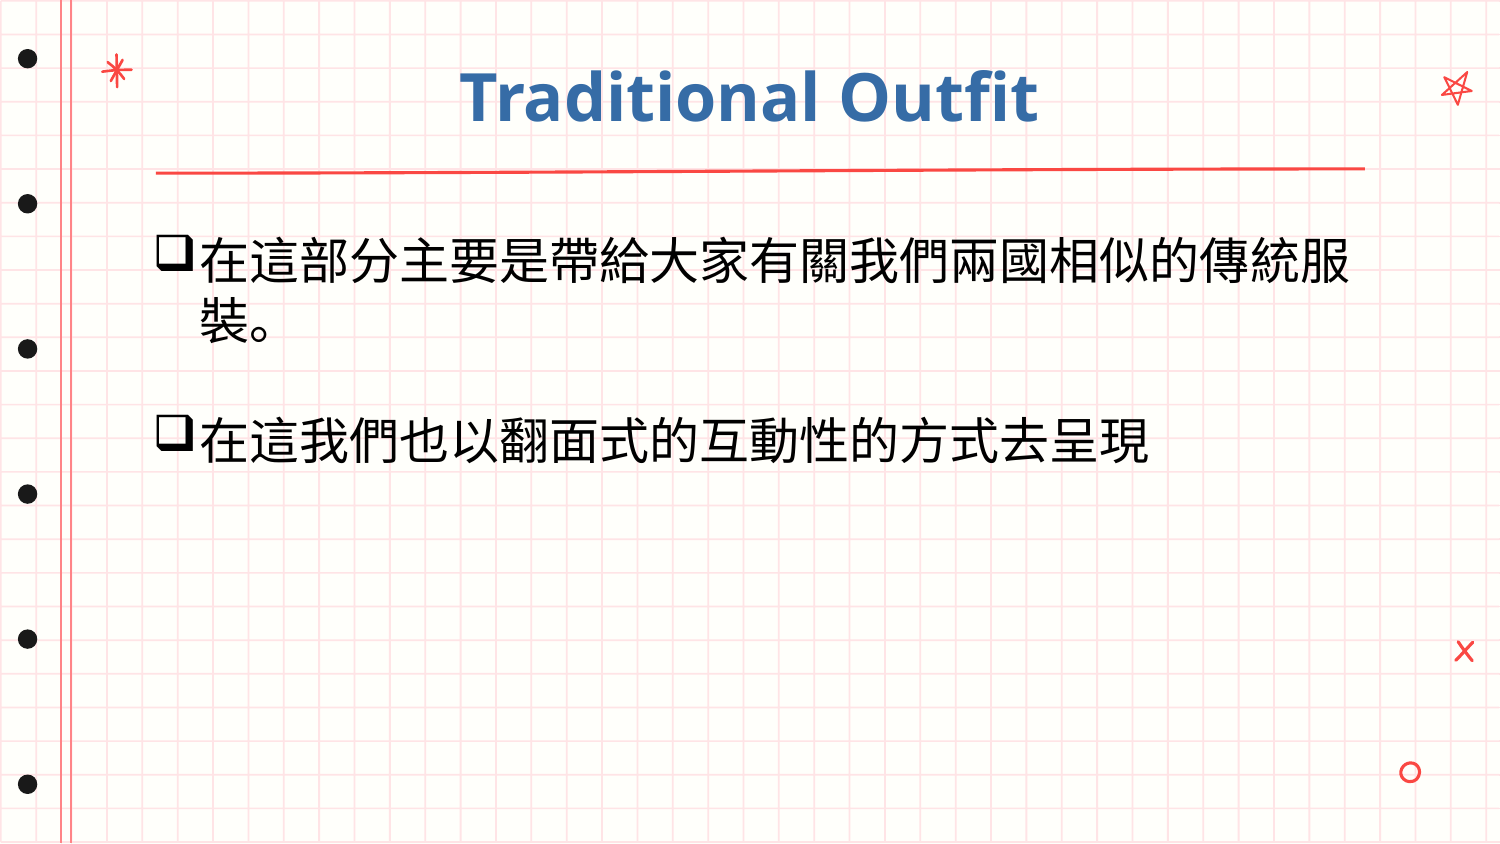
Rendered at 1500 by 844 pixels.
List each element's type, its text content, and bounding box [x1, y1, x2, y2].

text_box 在這部分主要是帶給大家有關我們兩國相似的傳統服裝。 在這我們也以翻面式的互動性的方式去呈現 [138, 221, 1402, 477]
title Traditional Outfit [118, 49, 1382, 133]
